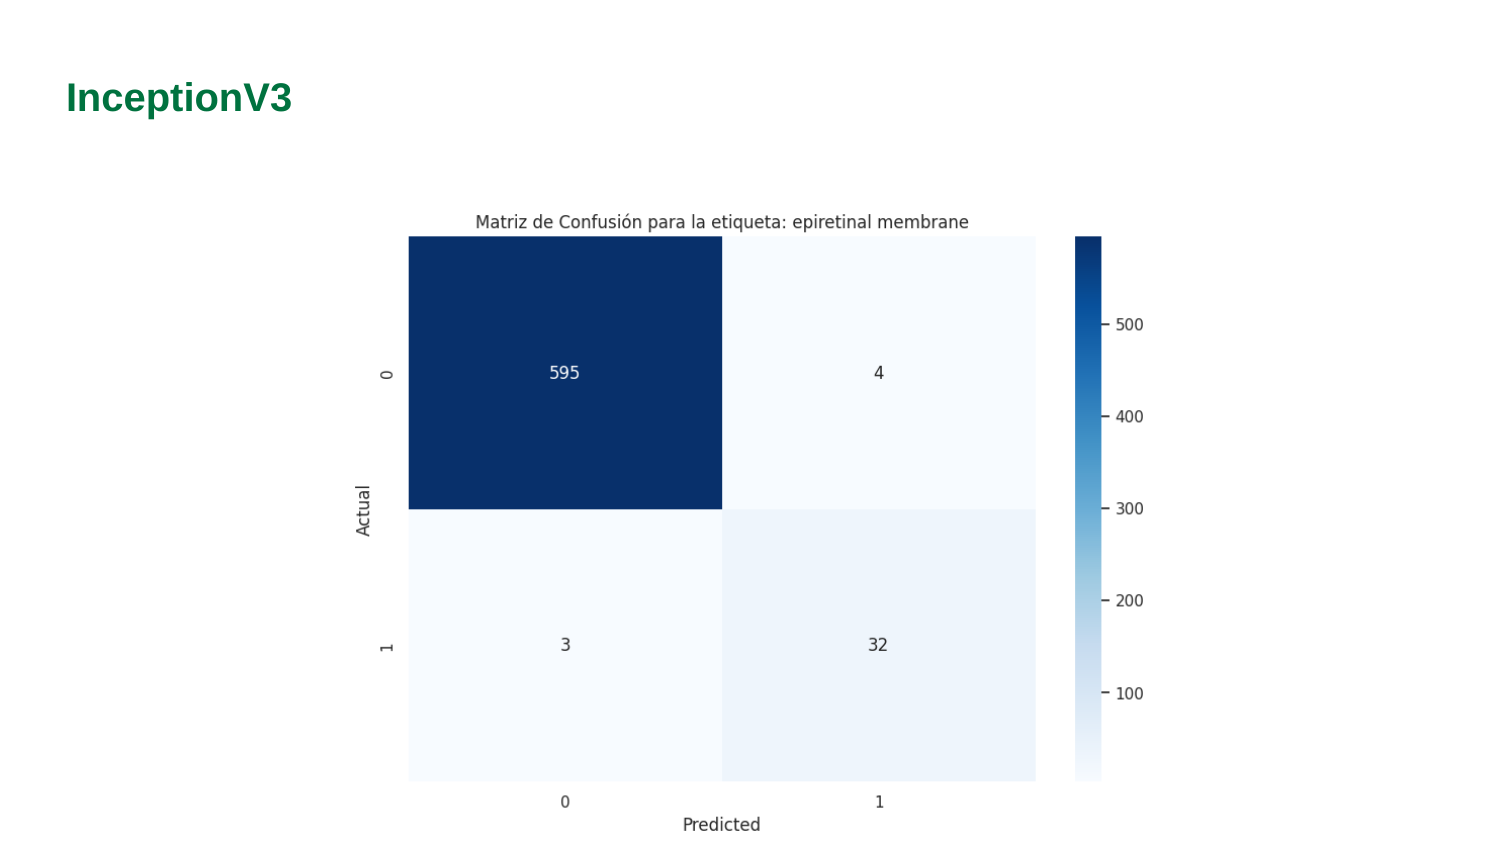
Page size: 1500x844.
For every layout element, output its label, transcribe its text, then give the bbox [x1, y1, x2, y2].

picture [346, 204, 1154, 844]
title InceptionV3 [51, 60, 1449, 155]
